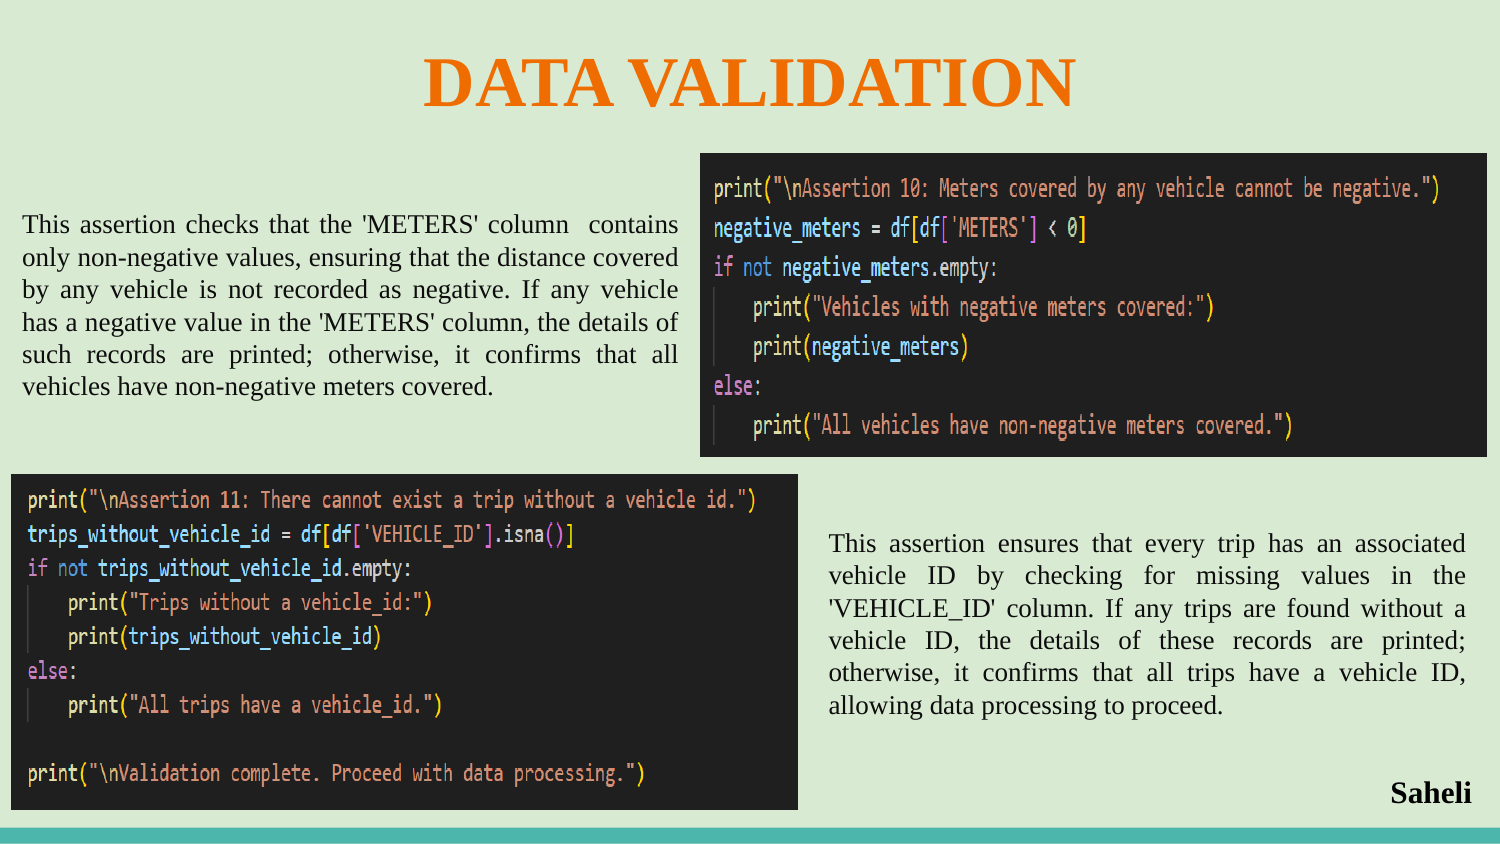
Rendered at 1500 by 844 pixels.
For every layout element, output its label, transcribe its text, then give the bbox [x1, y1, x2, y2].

text_box Saheli [1375, 757, 1500, 825]
title DATA VALIDATION [51, 20, 1449, 137]
text_box This assertion ensures that every trip has an associated vehicle ID by checking for missing values in the 'VEHICLE_ID' column. If any trips are found without a vehicle ID, the details of these records are printed; otherwise, it confirms that all trips have a vehicle ID, allowing data processing to proceed. [813, 509, 1482, 735]
text_box This assertion checks that the 'METERS' column contains only non-negative values, ensuring that the distance covered by any vehicle is not recorded as negative. If any vehicle has a negative value in the 'METERS' column, the details of such records are printed; otherwise, it confirms that all vehicles have non-negative meters covered. [7, 191, 694, 417]
picture [11, 473, 799, 810]
picture [699, 153, 1487, 457]
